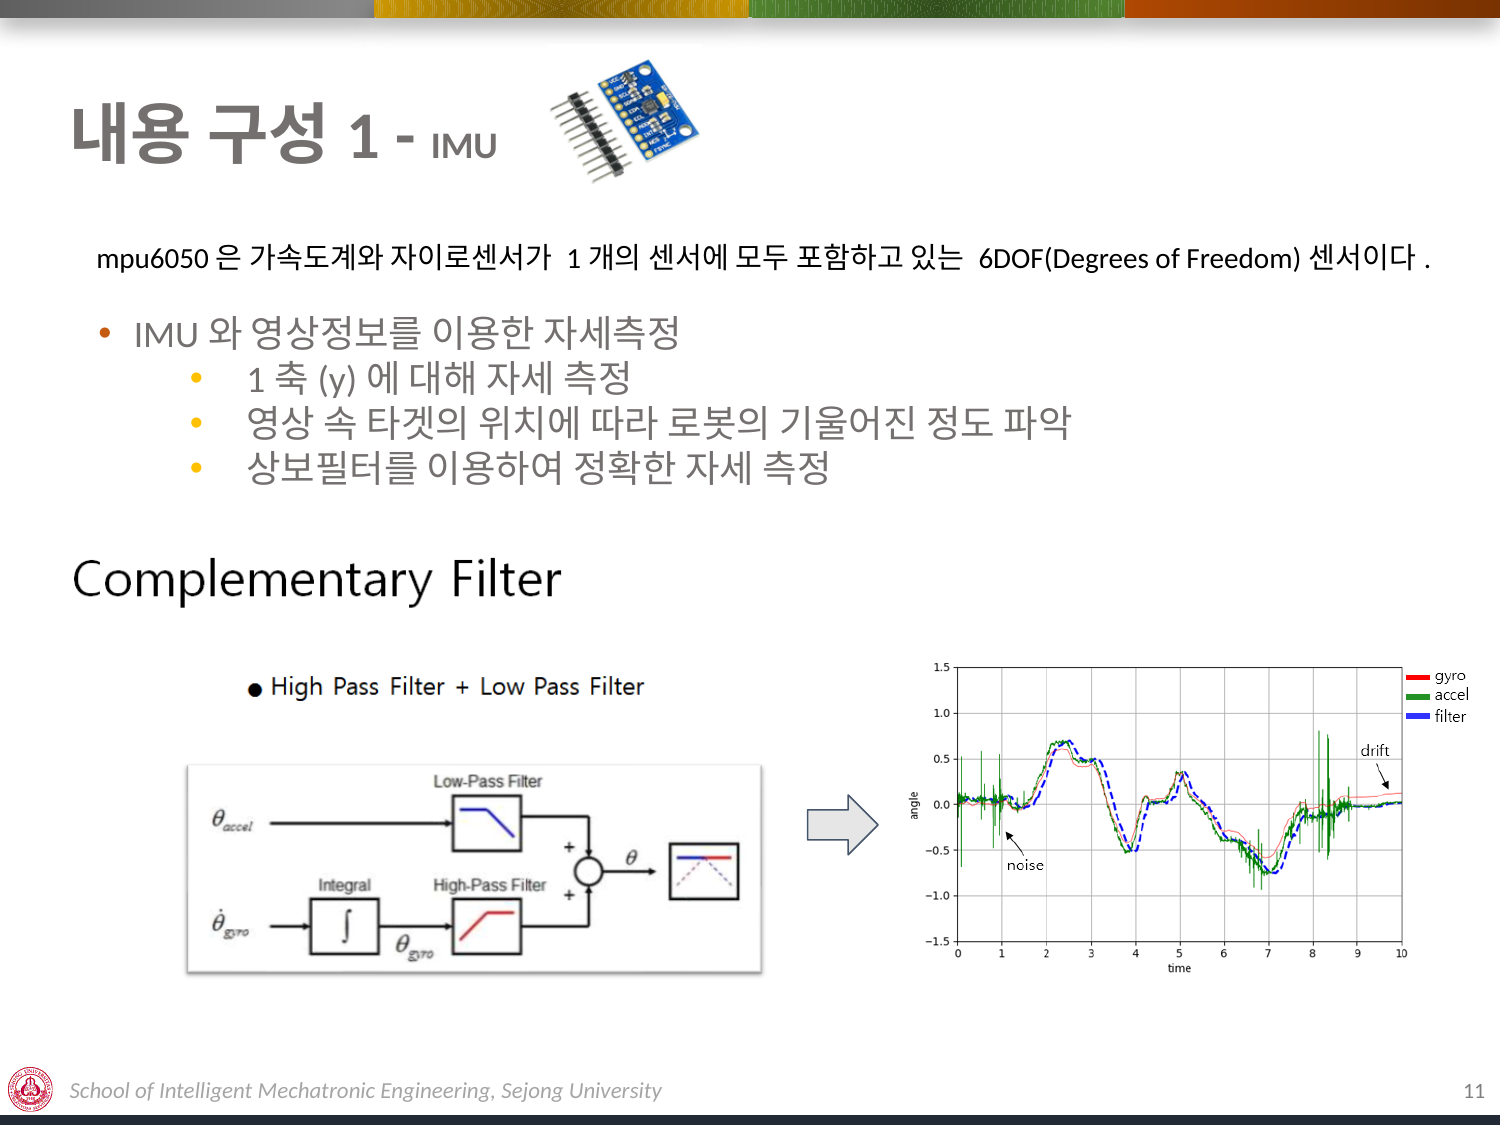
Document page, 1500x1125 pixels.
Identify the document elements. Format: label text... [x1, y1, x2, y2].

picture [7, 1067, 53, 1112]
title 내용 구성1 - IMU [54, 3, 1446, 181]
picture [904, 655, 1474, 983]
picture [41, 532, 893, 983]
slide_number 11 [1359, 1059, 1500, 1120]
picture [547, 43, 702, 199]
text_box mpu6050은 가속도계와 자이로센서가 1개의 센서에 모두 포함하고 있는 6DOF(Degrees of Freedom)센서이다. IMU와 영상정보를 이용한 자세측정 1축(y)에 대해 자세 측정 영상 속 타겟의 위치에 따라 로봇의 기울어진 정도 파악 상보필터를 이용하여 정확한 자세 측정 [81, 224, 1500, 1031]
